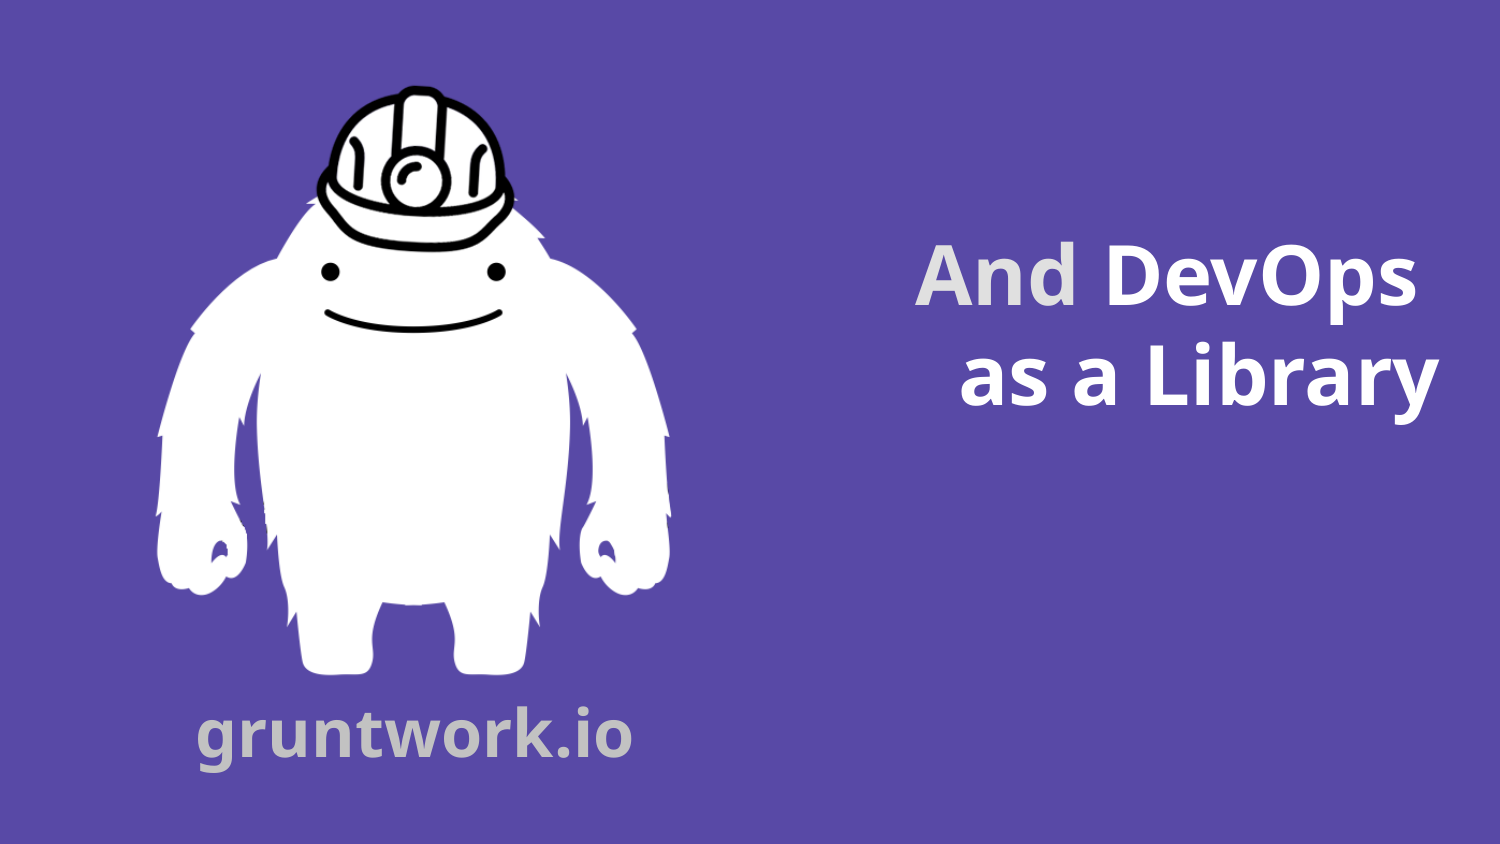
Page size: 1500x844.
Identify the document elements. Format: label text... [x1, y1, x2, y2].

picture [0, 0, 1500, 844]
text_box And DevOps as a Library [806, 207, 1456, 470]
